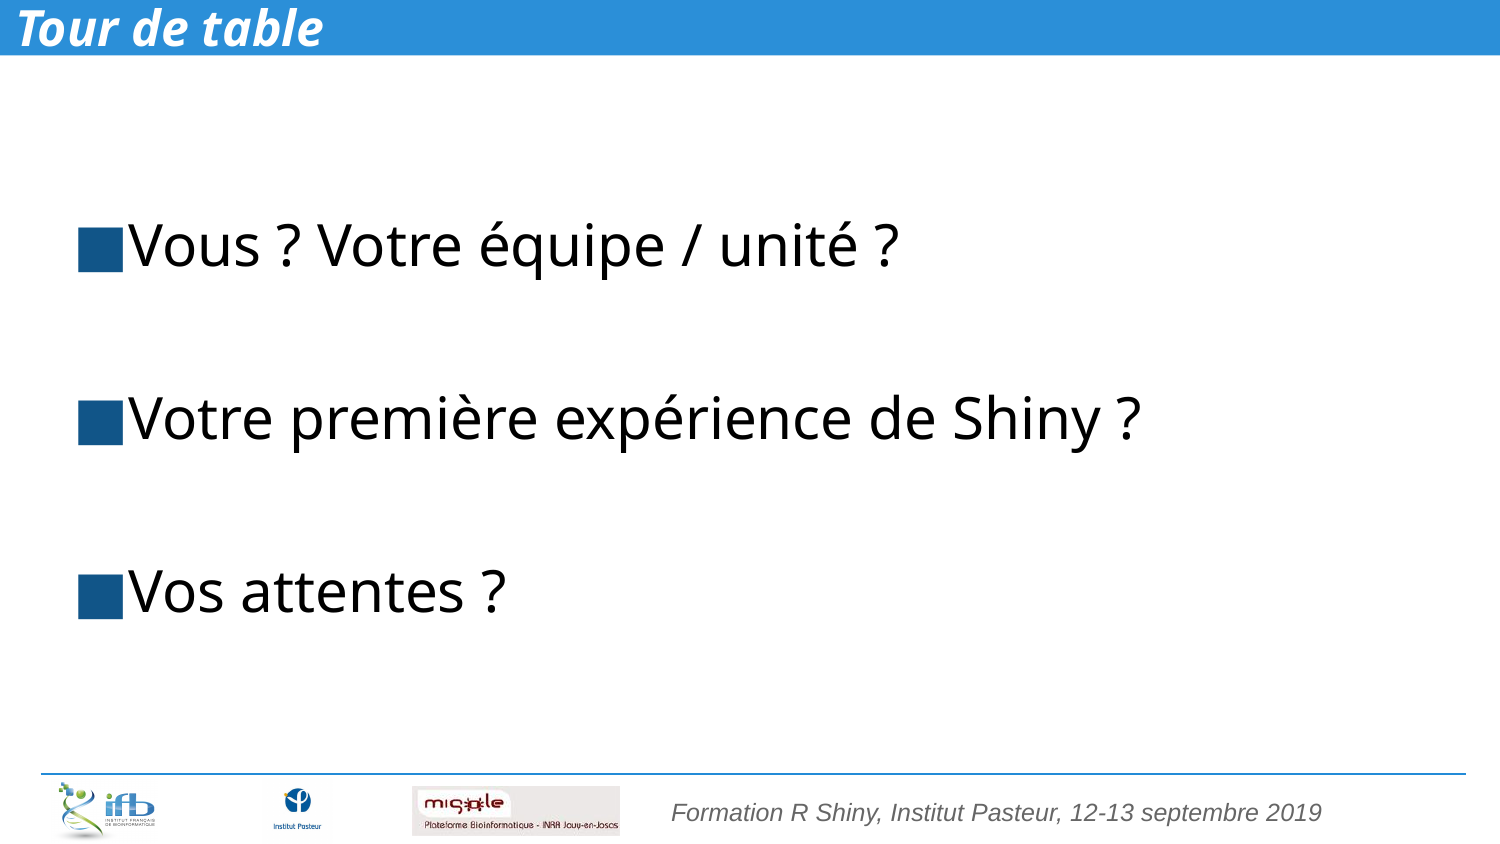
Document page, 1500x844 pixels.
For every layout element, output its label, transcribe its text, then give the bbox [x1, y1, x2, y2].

picture [51, 779, 158, 843]
list Vous ? Votre équipe / unité ? Votre première expérience de Shiny ? Vos attentes ? [37, 74, 1469, 759]
title Tour de table [0, 0, 1500, 56]
picture [412, 786, 620, 836]
picture [262, 778, 333, 844]
